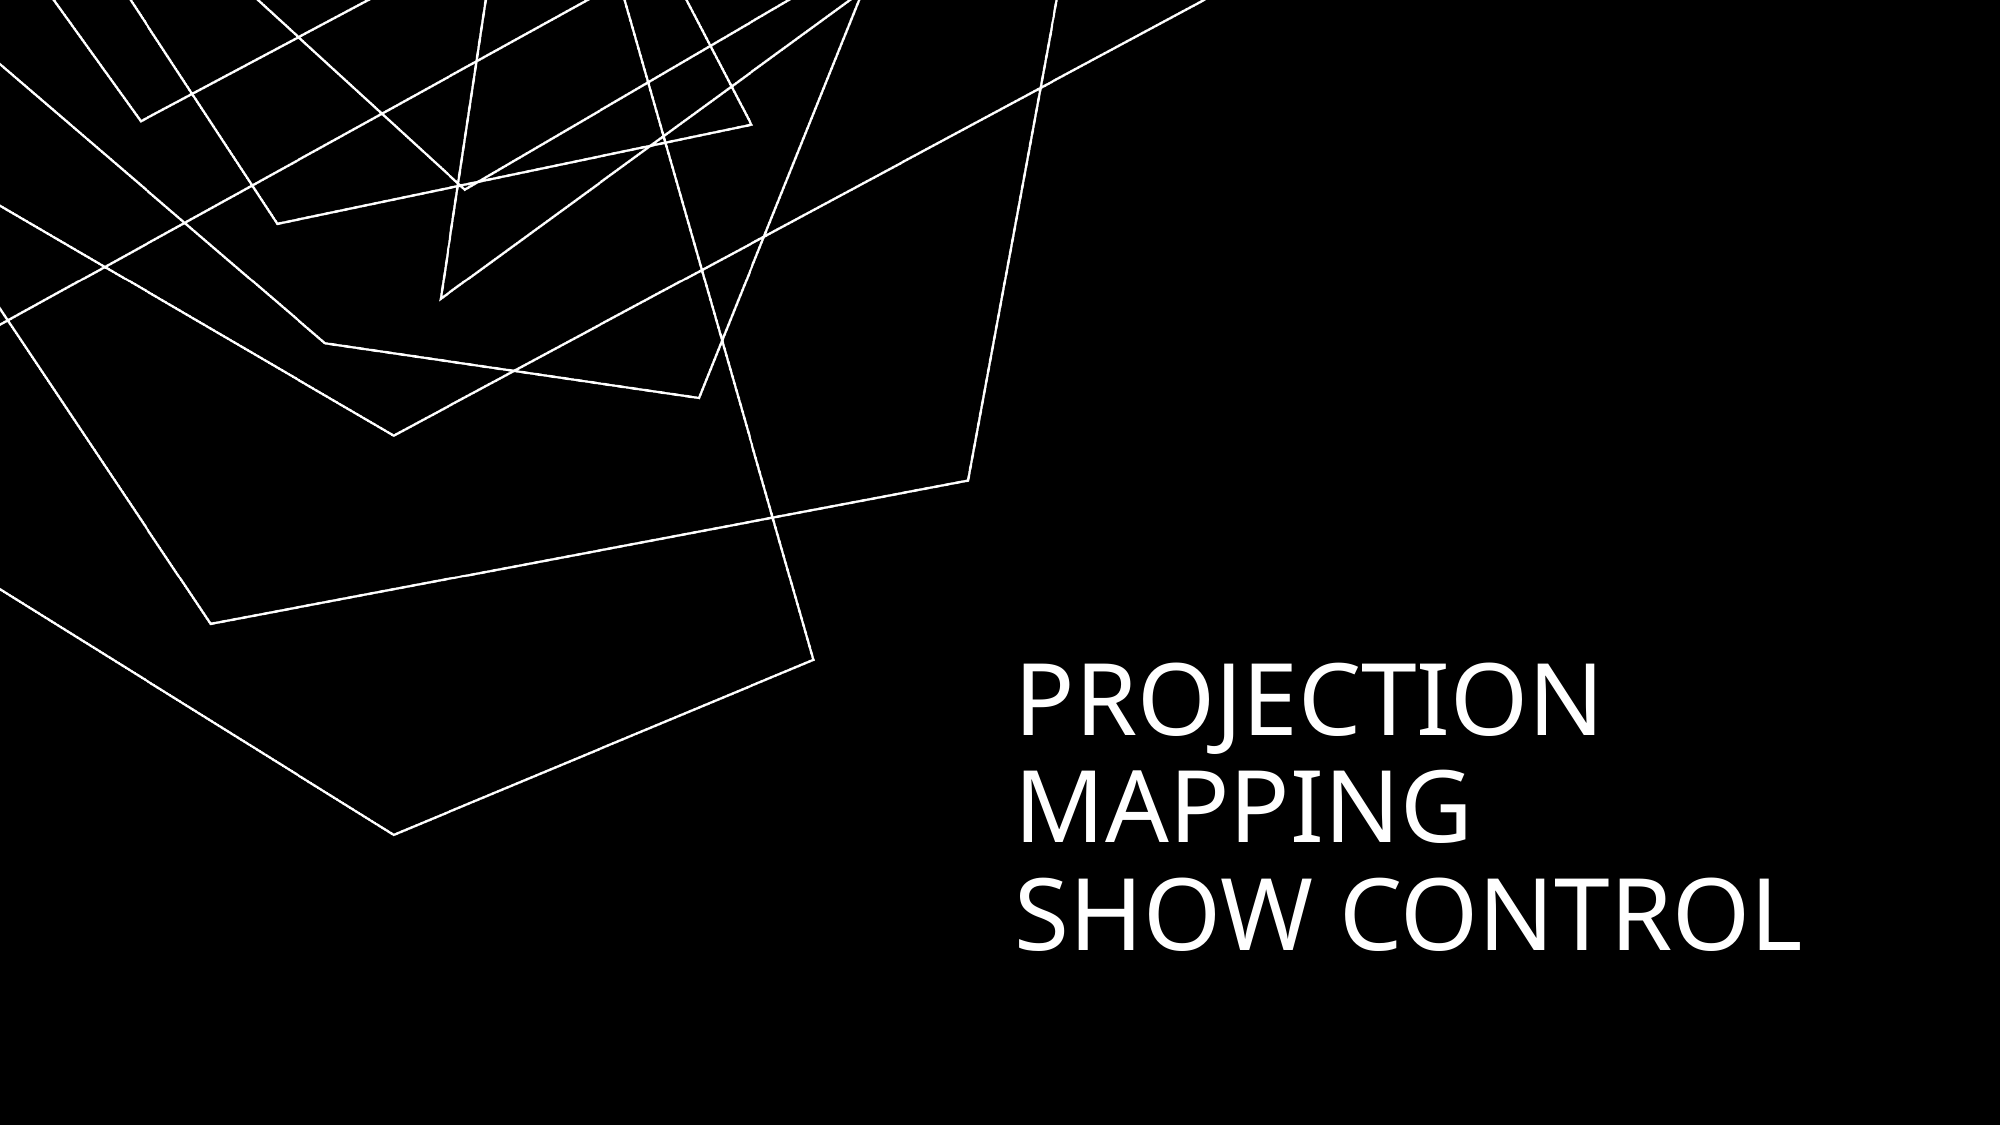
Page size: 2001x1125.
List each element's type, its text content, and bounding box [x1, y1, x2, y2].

picture [0, 0, 1356, 873]
title Projection Mapping Show control [999, 455, 1931, 980]
